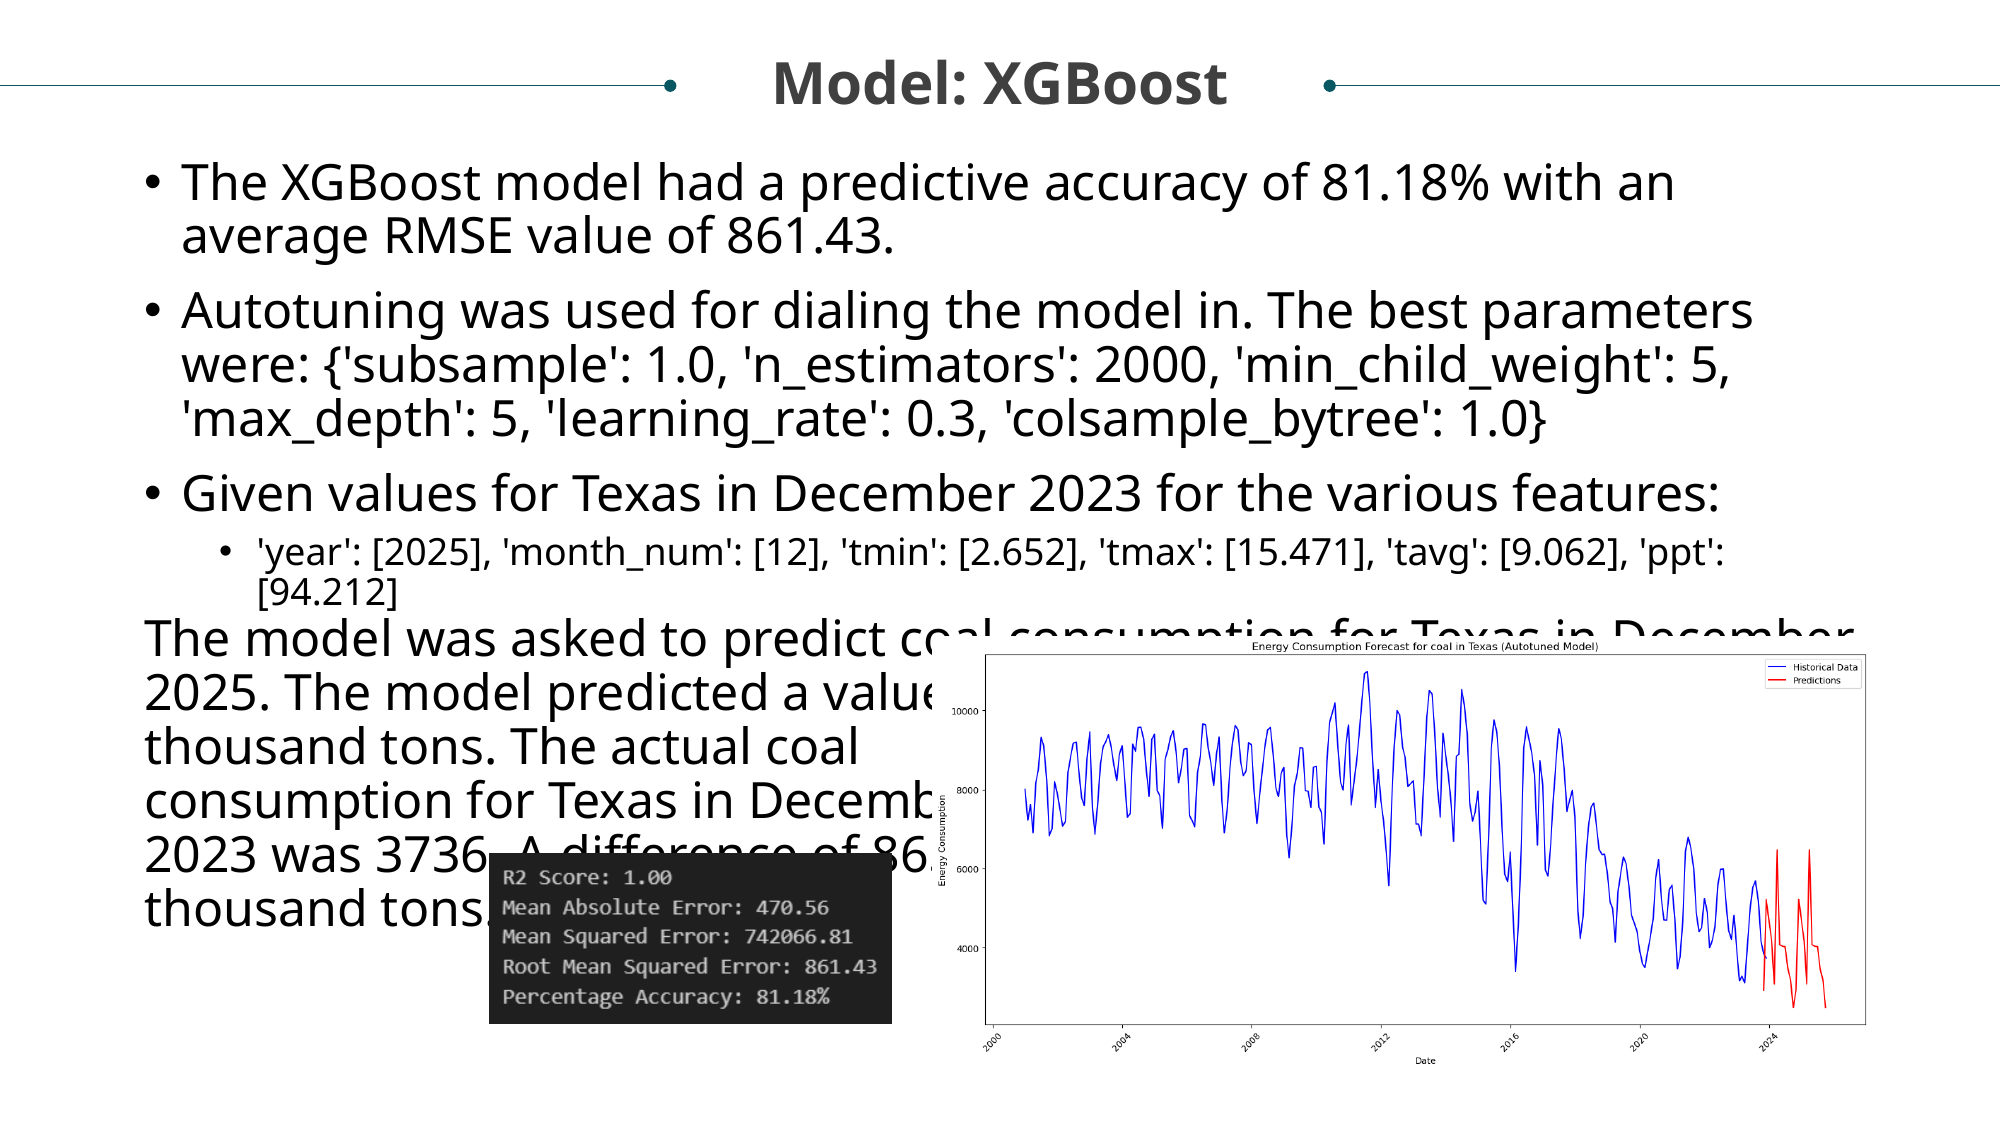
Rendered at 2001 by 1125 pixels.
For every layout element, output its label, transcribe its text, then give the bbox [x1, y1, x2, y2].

text_box The XGBoost model had a predictive accuracy of 81.18% with an average RMSE value of 861.43. Autotuning was used for dialing the model in. The best parameters were: {'subsample': 1.0, 'n_estimators': 2000, 'min_child_weight': 5, 'max_depth': 5, 'learning_rate': 0.3, 'colsample_bytree': 1.0} Given values for Texas in December 2023 for the various features: 'year': [2025], 'month_num': [12], 'tmin': [2.652], 'tmax': [15.471], 'tavg': [9.062], 'ppt': [94.212] The model was asked to predict coal consumption for Texas in December 2025. The model predicted a value of 2871 thousand tons. The actual coal consumption for Texas in December 2023 was 3736. A difference of 865 thousand tons. [129, 149, 1871, 1021]
picture [489, 853, 892, 1025]
picture [932, 636, 1871, 1071]
text_box Model: XGBoost [37, 53, 1963, 117]
